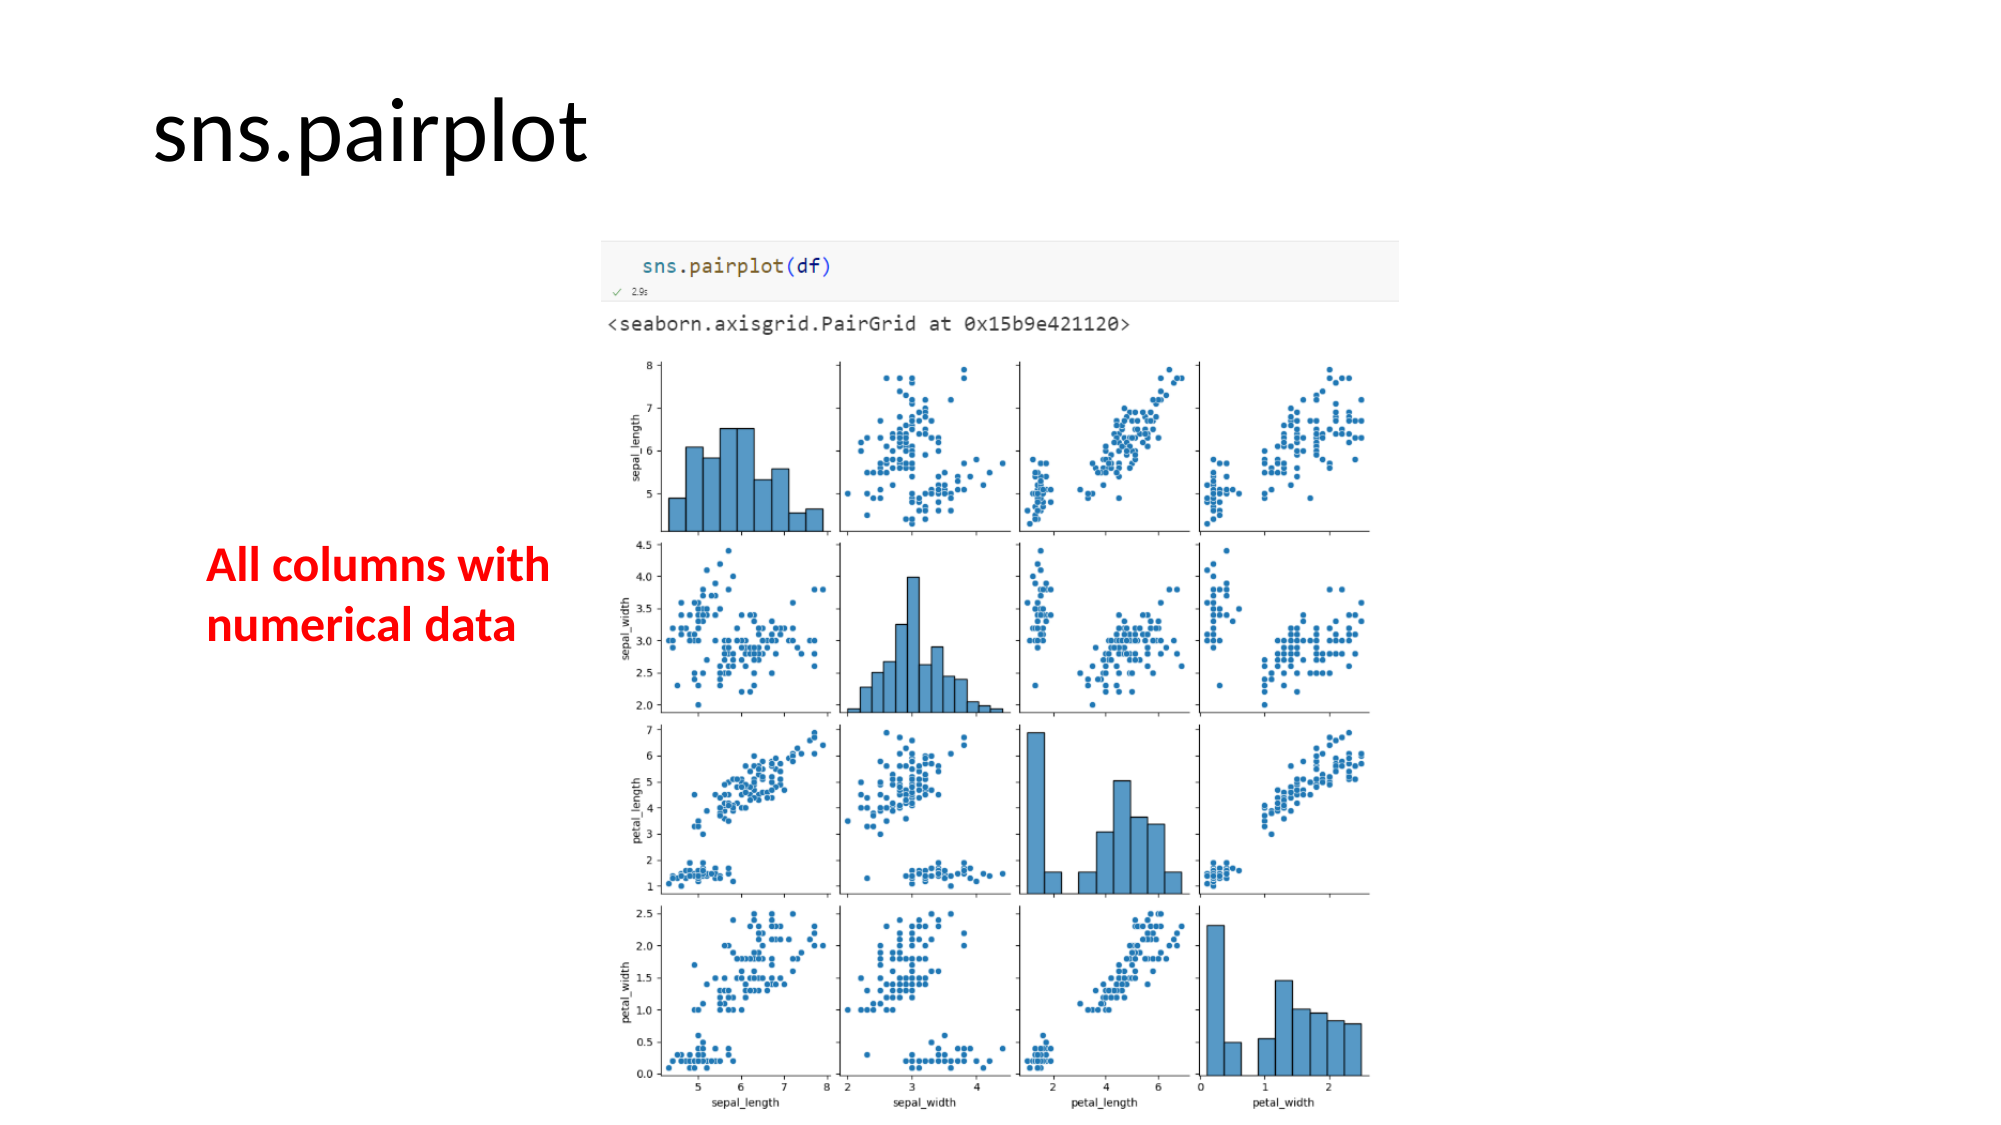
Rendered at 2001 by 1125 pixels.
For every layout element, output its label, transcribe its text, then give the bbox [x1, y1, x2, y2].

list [601, 230, 1399, 1125]
title sns.pairplot [137, 59, 1863, 205]
text_box All columns with numerical data [191, 524, 580, 659]
